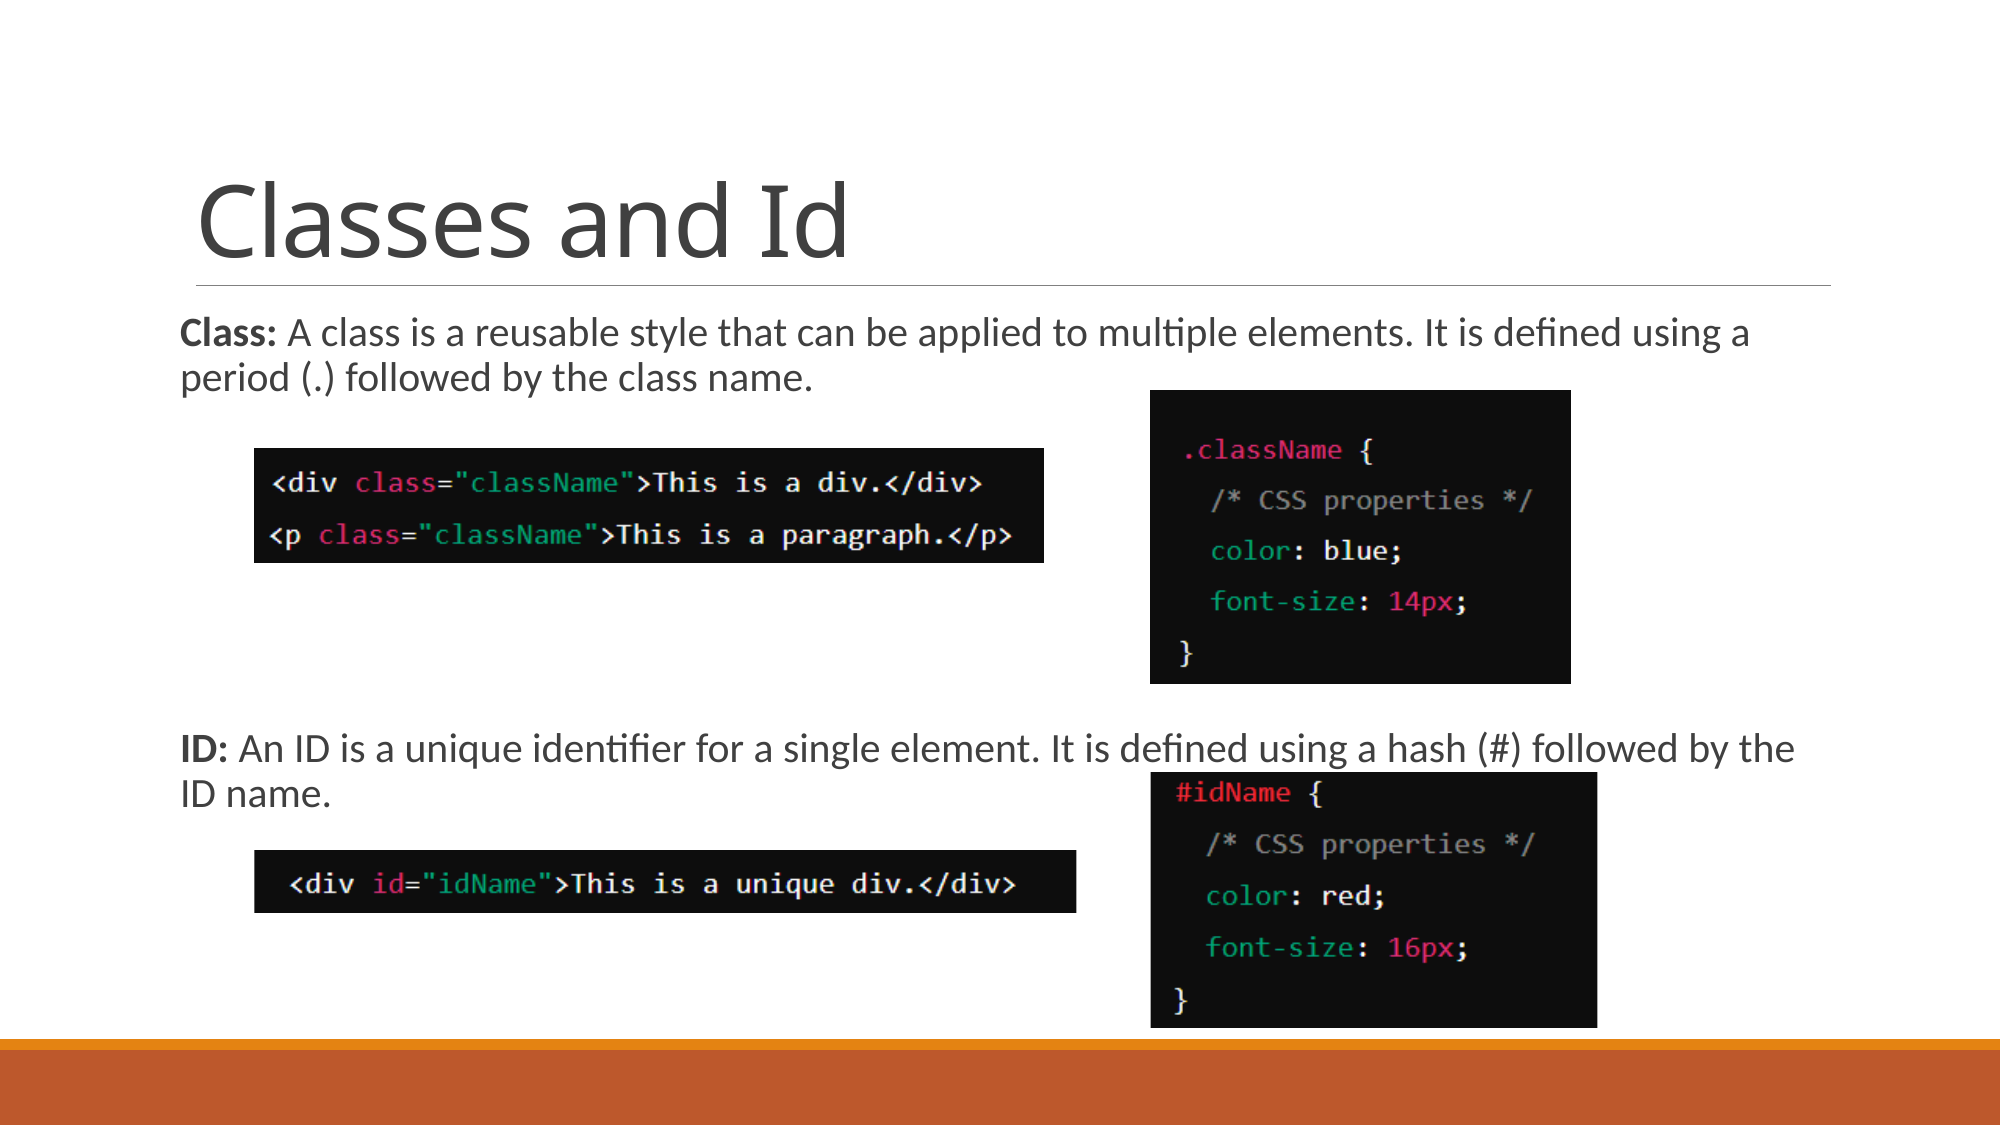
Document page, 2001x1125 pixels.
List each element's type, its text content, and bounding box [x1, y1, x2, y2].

title Classes and Id [180, 47, 1830, 285]
picture [253, 447, 1045, 563]
picture [1149, 771, 1598, 1028]
picture [253, 849, 1077, 913]
picture [1149, 390, 1571, 685]
list Class: A class is a reusable style that can be applied to multiple elements. It is defined using a period (.) followed by the class name. ID: An ID is a unique identifier for a single element. It is defined using a hash (#) followed by the ID name. [180, 302, 1830, 963]
